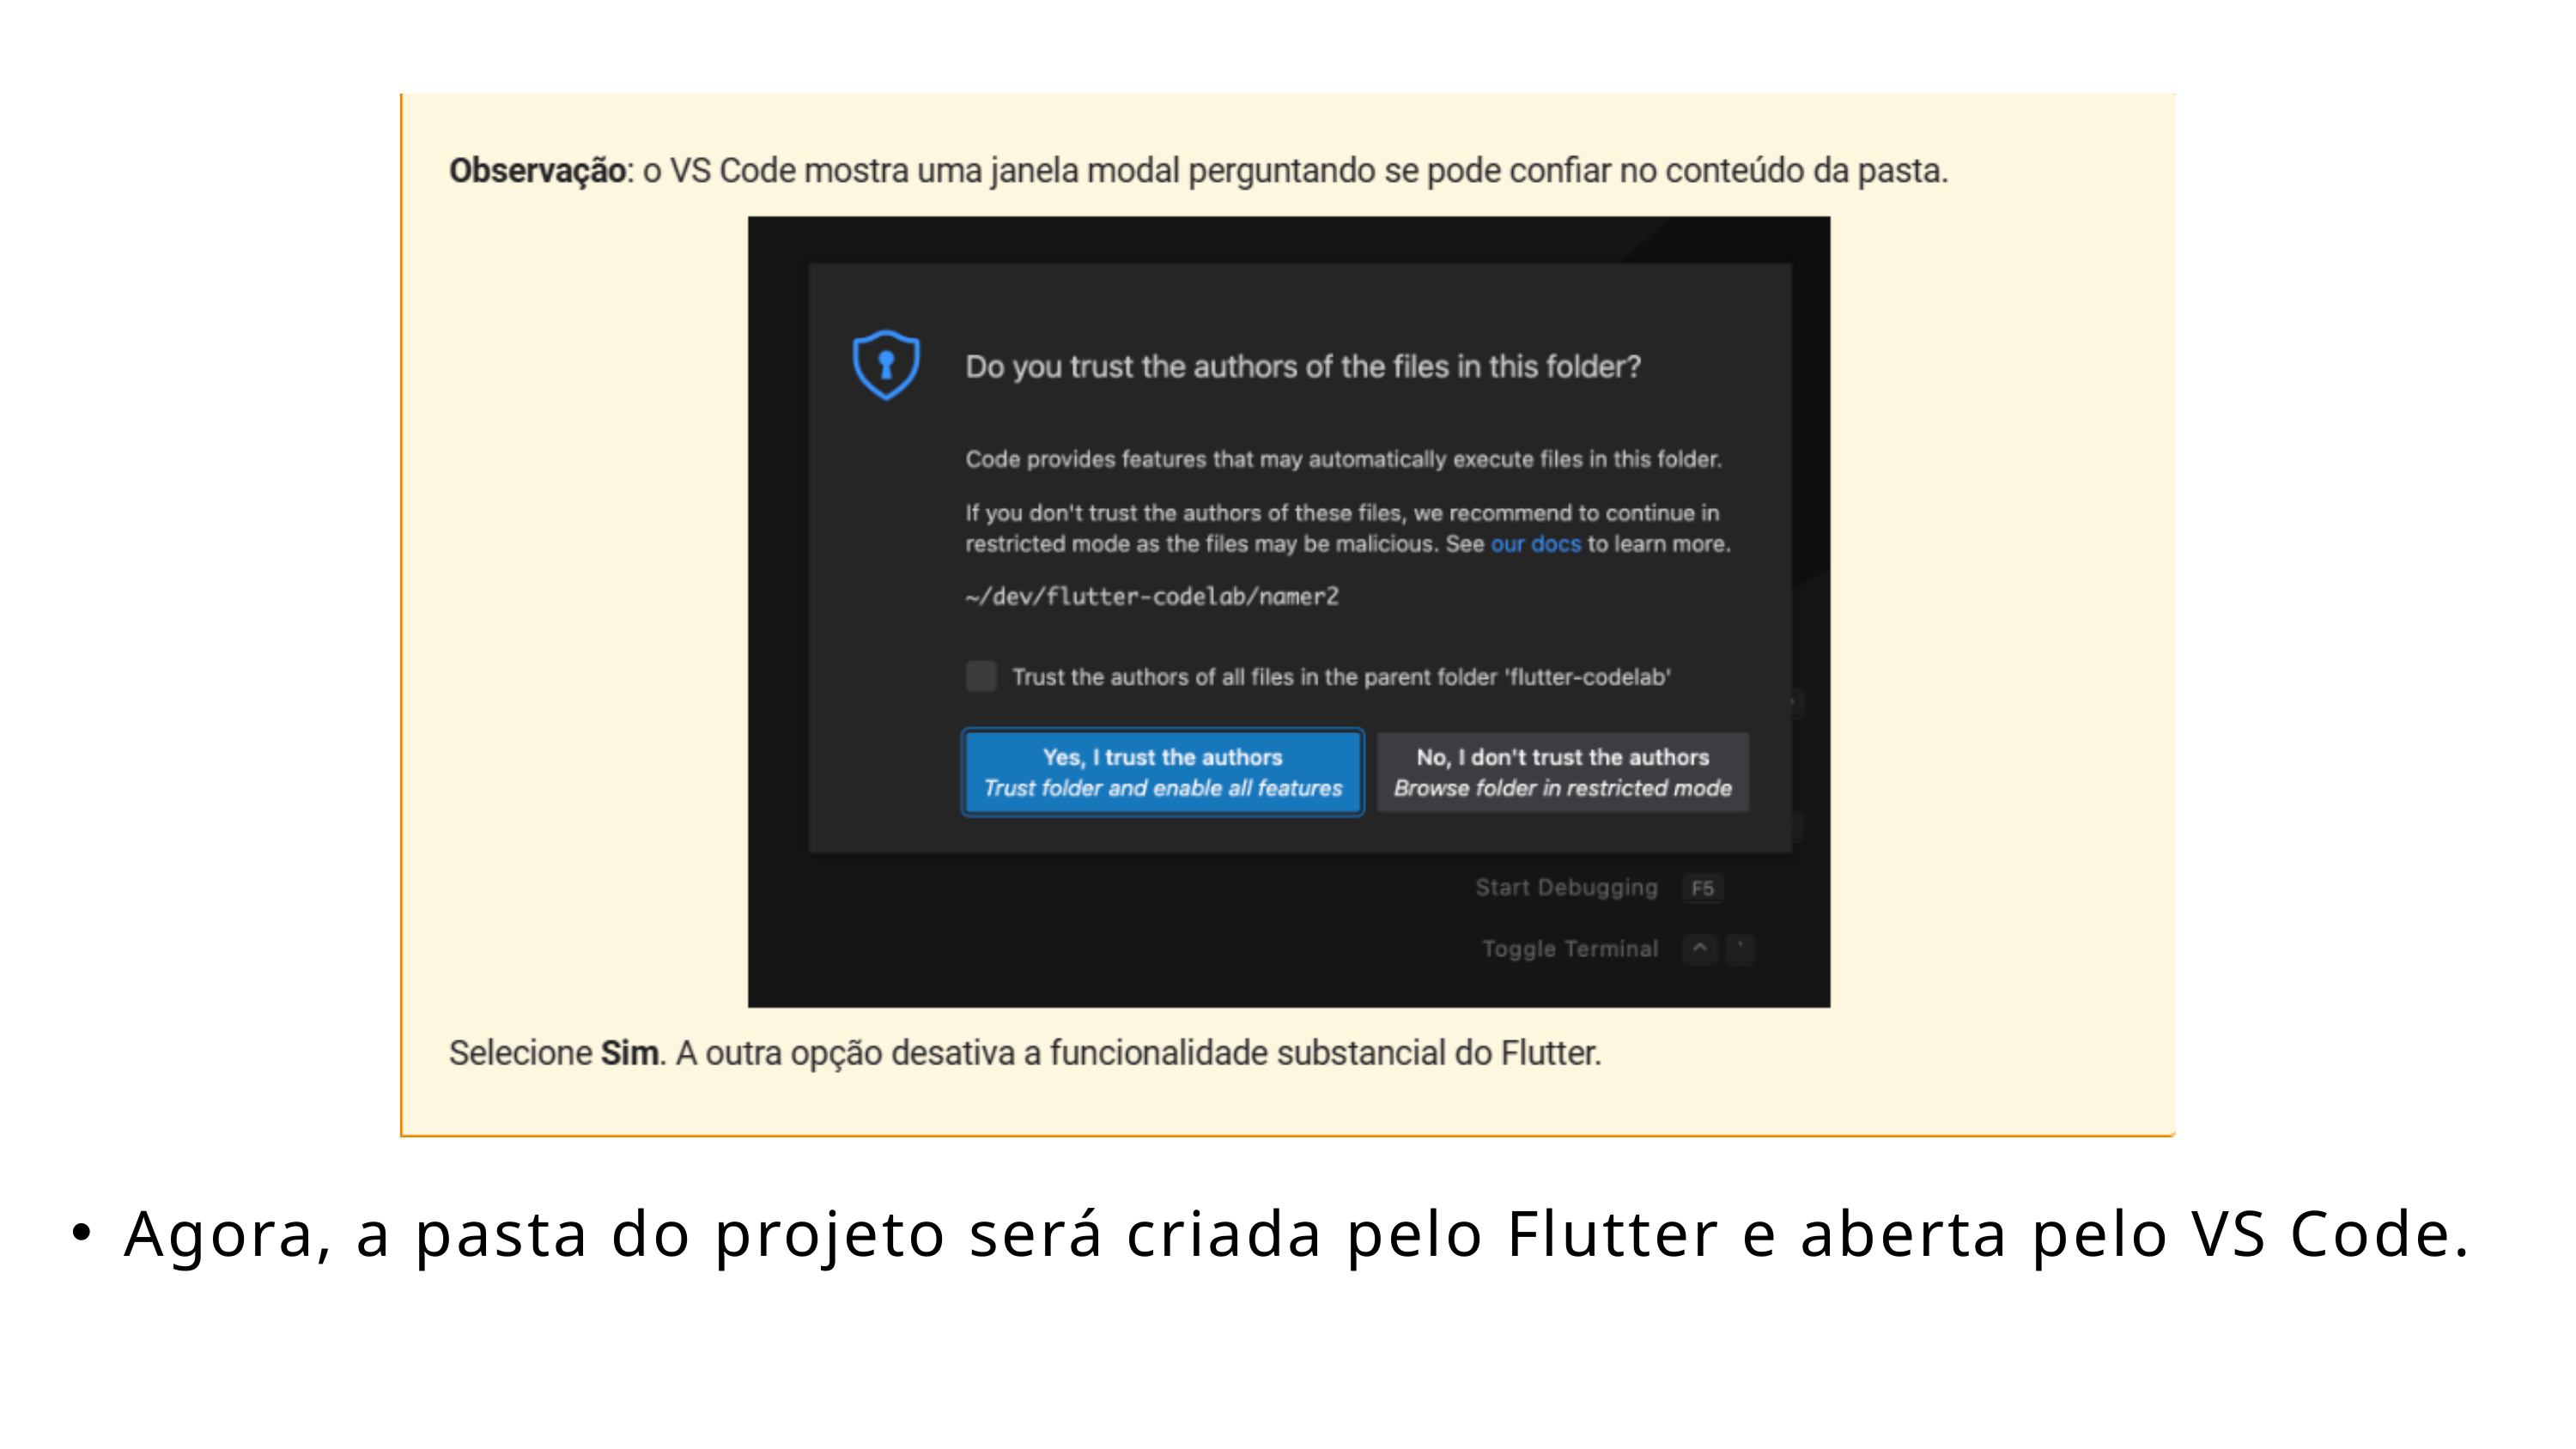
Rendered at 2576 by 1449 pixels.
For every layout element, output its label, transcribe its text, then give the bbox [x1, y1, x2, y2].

text_box [399, 94, 2177, 1137]
text_box Agora, a pasta do projeto será criada pelo Flutter e aberta pelo VS Code. [17, 1203, 2498, 1270]
